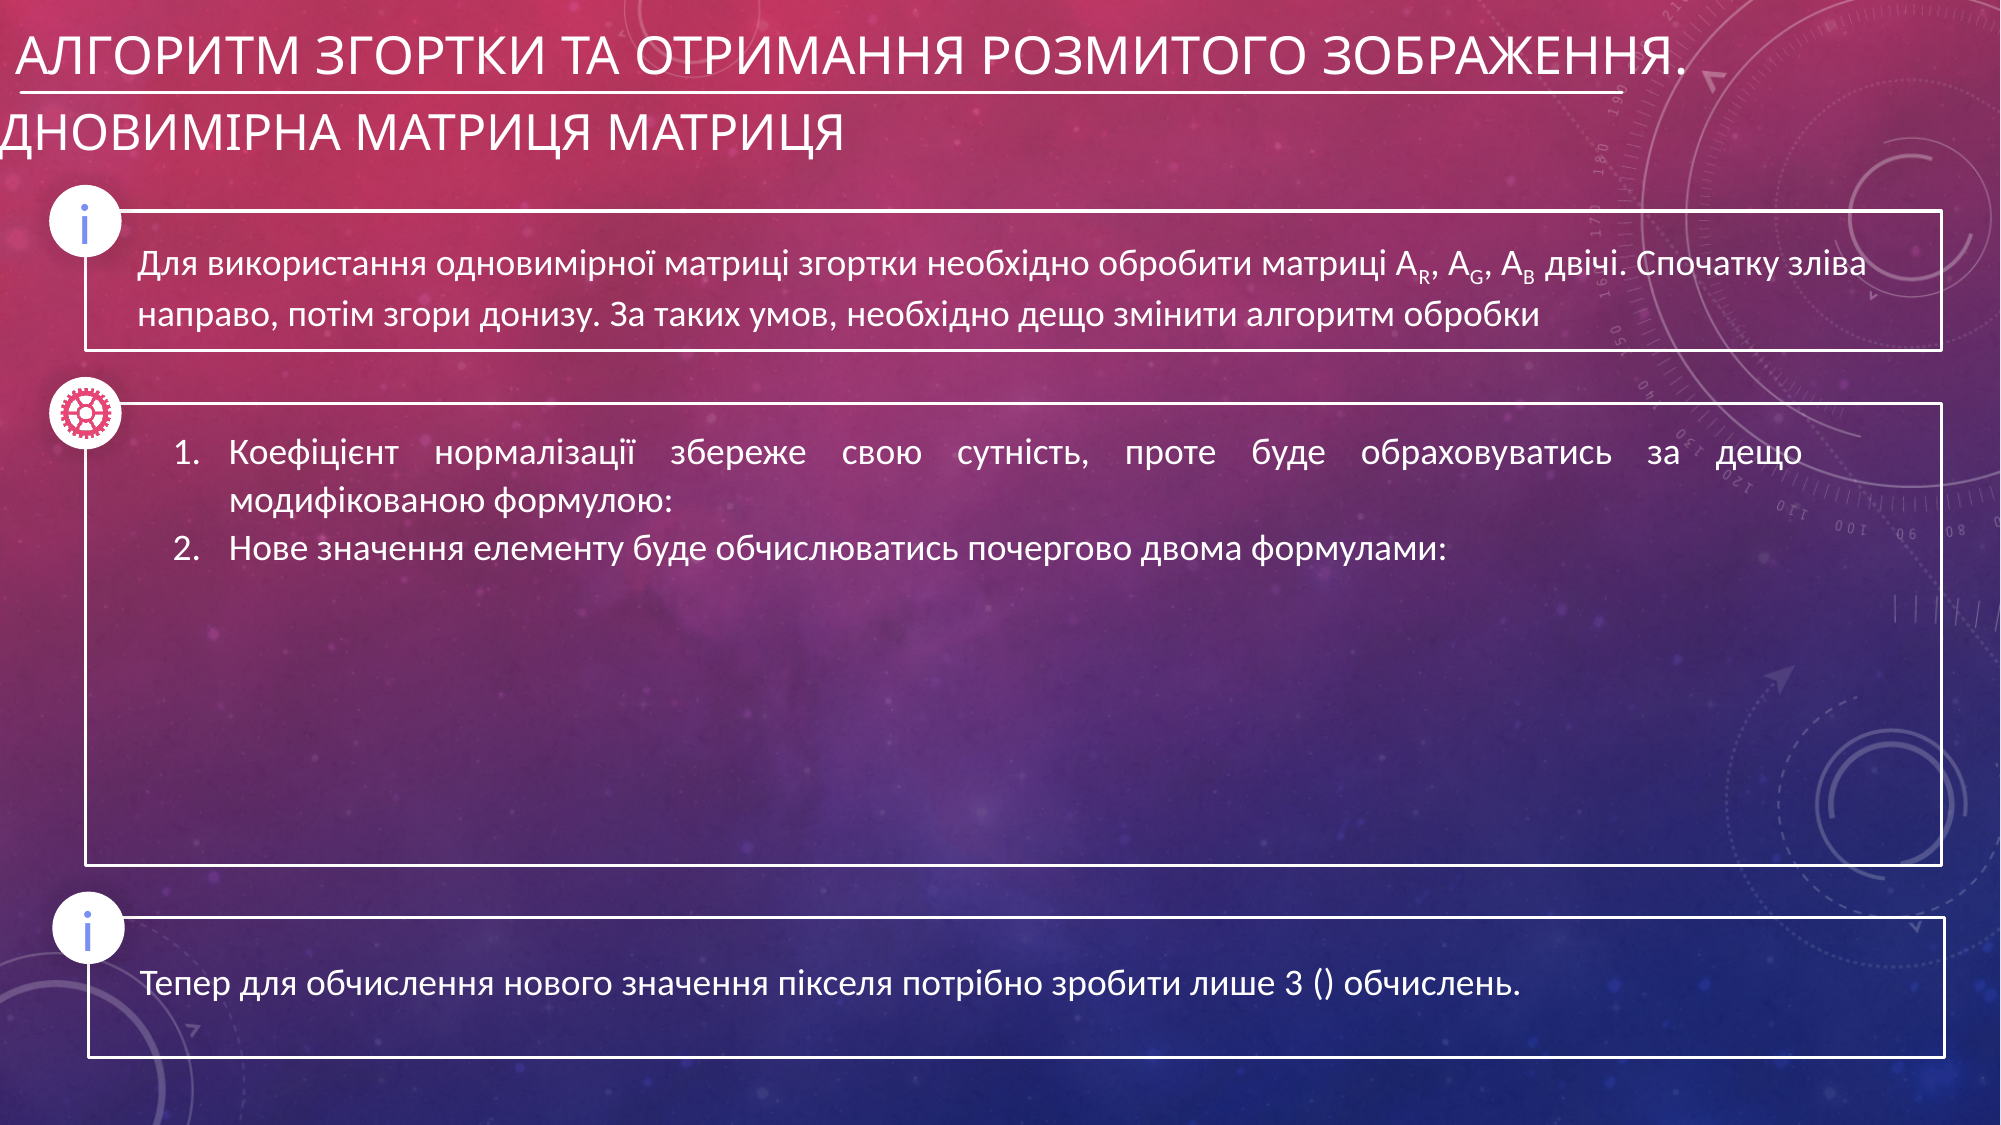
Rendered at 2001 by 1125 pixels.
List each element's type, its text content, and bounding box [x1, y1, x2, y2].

text_box і [50, 890, 127, 966]
text_box [84, 402, 1943, 867]
text_box [87, 916, 1946, 1059]
title Алгоритм згортки та отримання розмитого зображення. [0, 0, 1819, 93]
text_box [48, 376, 122, 450]
picture [0, 0, 2001, 1125]
text_box і [47, 183, 124, 259]
text_box ОДНОВИМІРНА МАТРИЦЯ МАТРИЦЯ [0, 93, 862, 169]
text_box Для використання одновимірної матриці згортки необхідно обробити матриці АR, АG, АB двічі. Спочатку зліва направо, потім згори донизу. За таких умов, необхідно дещо змінити алгоритм обробки [122, 230, 1909, 342]
text_box [84, 209, 1943, 352]
